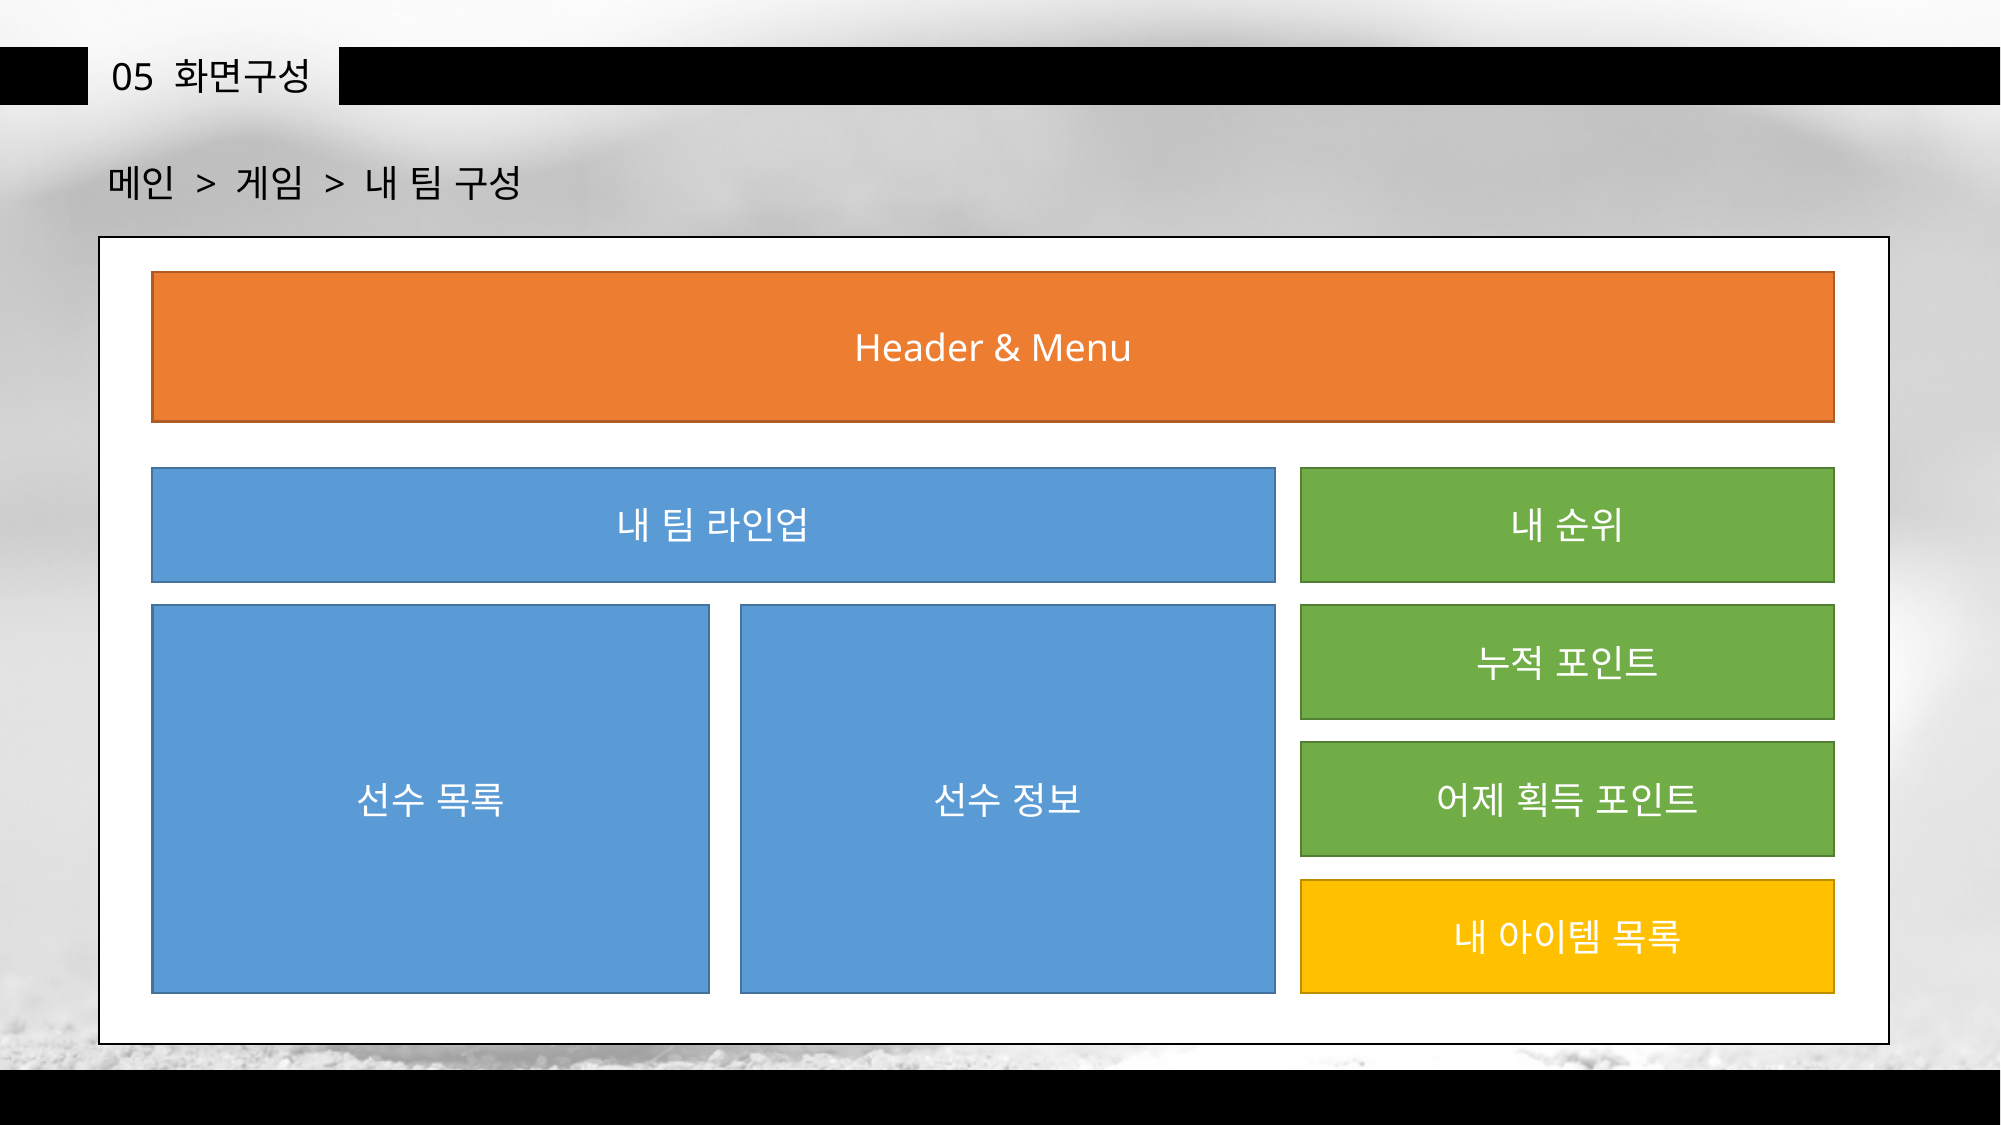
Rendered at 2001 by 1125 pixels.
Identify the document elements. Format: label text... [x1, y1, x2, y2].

text_box [98, 236, 1890, 1045]
text_box 내 아이템 목록 [1300, 879, 1835, 994]
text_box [98, 45, 335, 107]
text_box 내 순위 [1300, 467, 1835, 583]
text_box 내 팀 라인업 [151, 467, 1276, 583]
text_box 메인 > 게임 > 내 팀 구성 [92, 152, 539, 213]
text_box 선수 정보 [740, 604, 1276, 994]
text_box 어제 획득 포인트 [1300, 741, 1835, 857]
text_box 누적 포인트 [1300, 604, 1835, 720]
text_box Header & Menu [151, 271, 1835, 423]
text_box 선수 목록 [151, 604, 710, 994]
